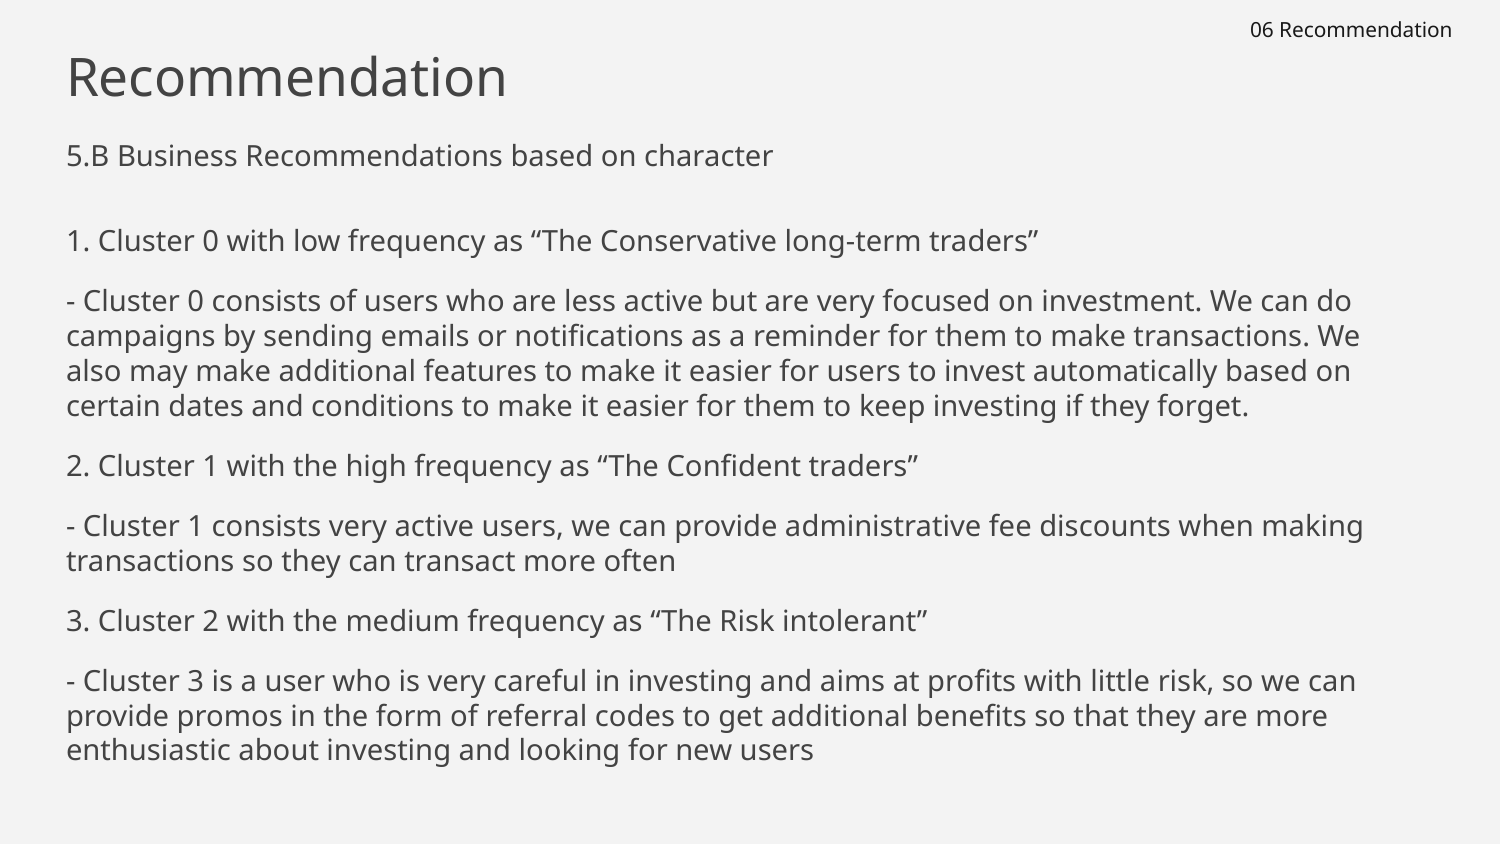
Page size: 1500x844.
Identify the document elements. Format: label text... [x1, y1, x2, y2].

title Recommendation [51, 28, 1449, 123]
list 5.B Business Recommendations based on character 1. Cluster 0 with low frequency as “The Conservative long-term traders” - Cluster 0 consists of users who are less active but are very focused on investment. We can do campaigns by sending emails or notifications as a reminder for them to make transactions. We also may make additional features to make it easier for users to invest automatically based on certain dates and conditions to make it easier for them to keep investing if they forget. 2. Cluster 1 with the high frequency as “The Confident traders” - Cluster 1 consists very active users, we can provide administrative fee discounts when making transactions so they can transact more often 3. Cluster 2 with the medium frequency as “The Risk intolerant” - Cluster 3 is a user who is very careful in investing and aims at profits with little risk, so we can provide promos in the form of referral codes to get additional benefits so that they are more enthusiastic about investing and looking for new users [51, 122, 1407, 750]
text_box 06 Recommendation [1235, 1, 1499, 53]
